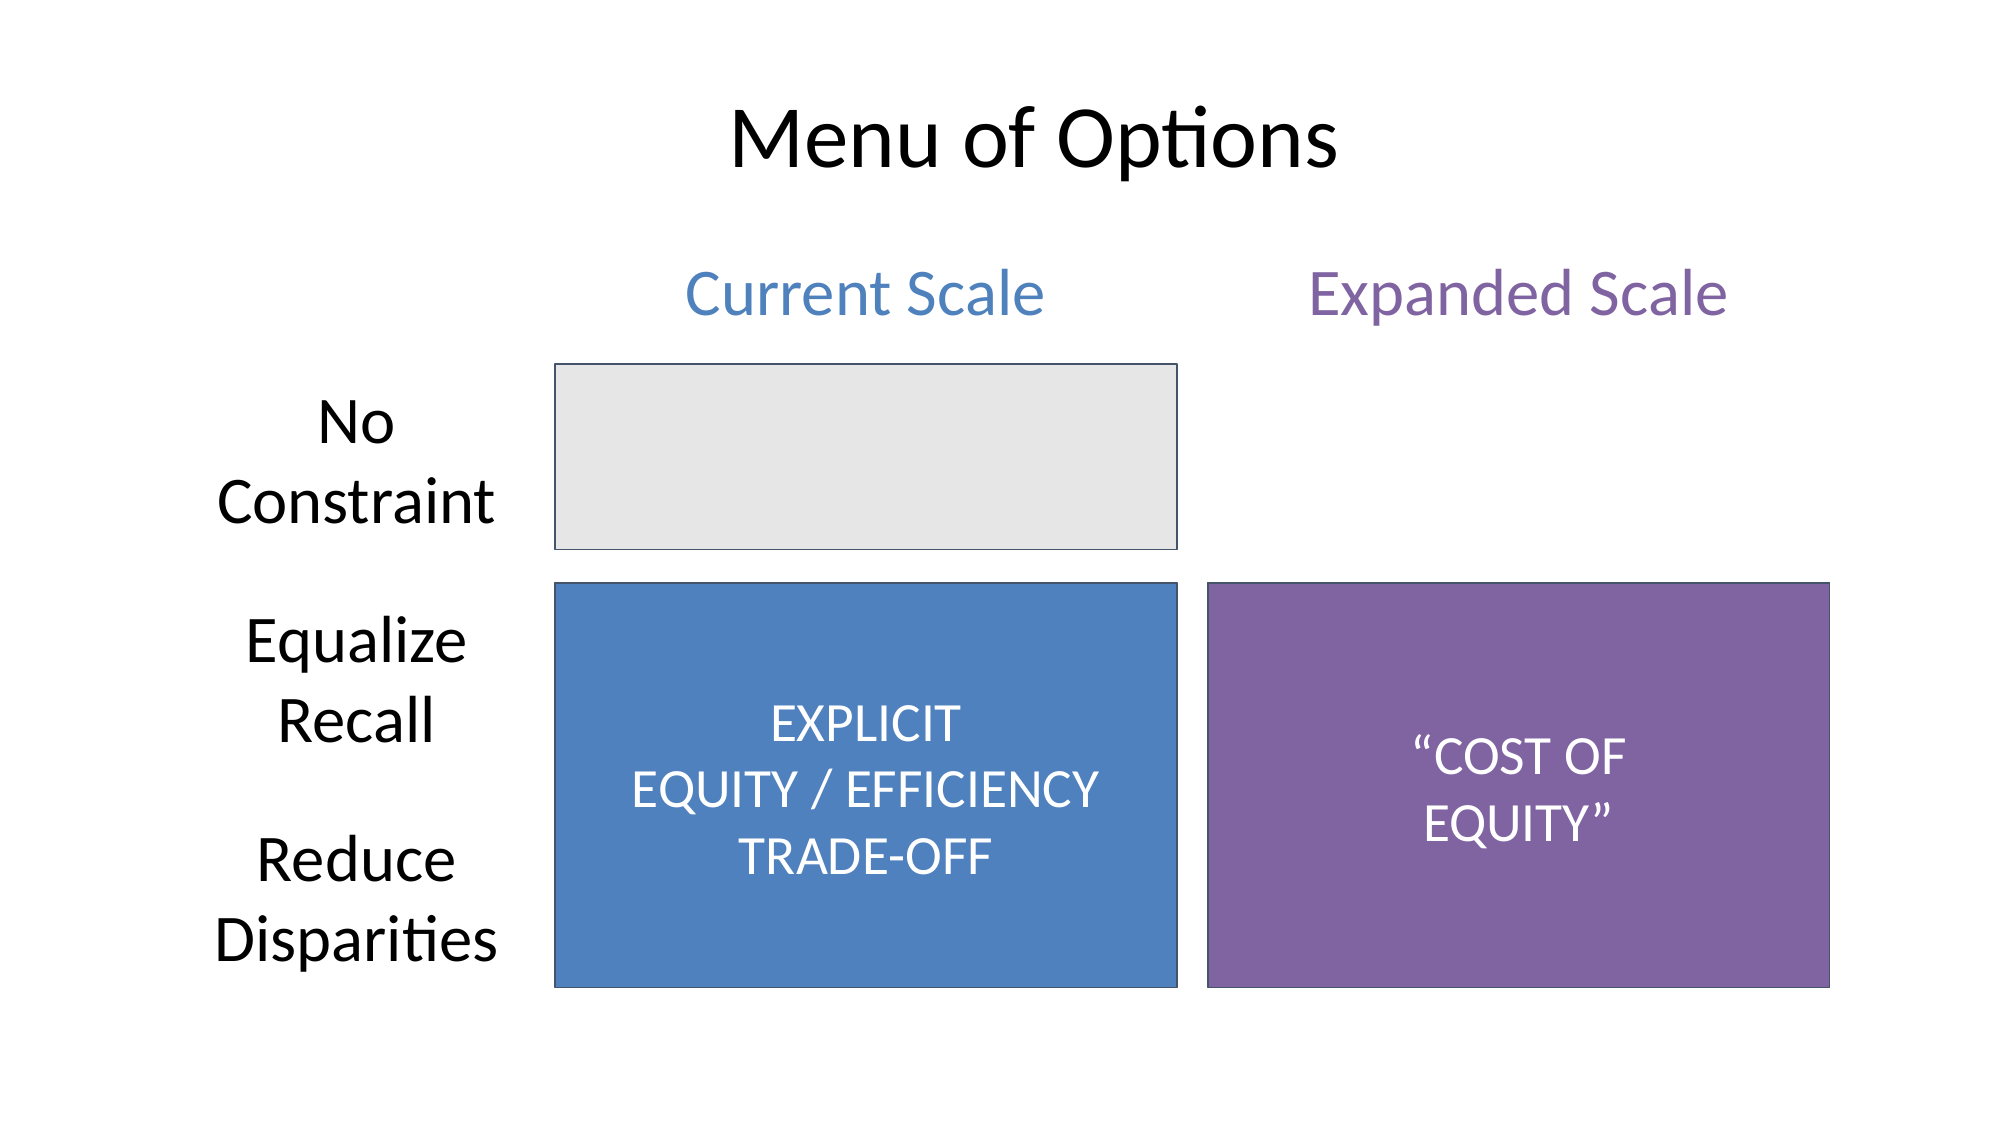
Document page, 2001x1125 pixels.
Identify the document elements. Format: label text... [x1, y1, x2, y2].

text_box Current Scale [607, 244, 1125, 334]
text_box “COST OF EQUITY” [1207, 583, 1830, 988]
text_box [556, 364, 1177, 550]
text_box EXPLICIT EQUITY / EFFICIENCY TRADE-OFF [555, 583, 1177, 988]
text_box Reduce Disparities [158, 802, 556, 988]
text_box Equalize Recall [158, 583, 556, 769]
text_box Menu of Options [75, 58, 1994, 226]
text_box Expanded Scale [1259, 244, 1778, 334]
text_box No Constraint [158, 364, 556, 550]
